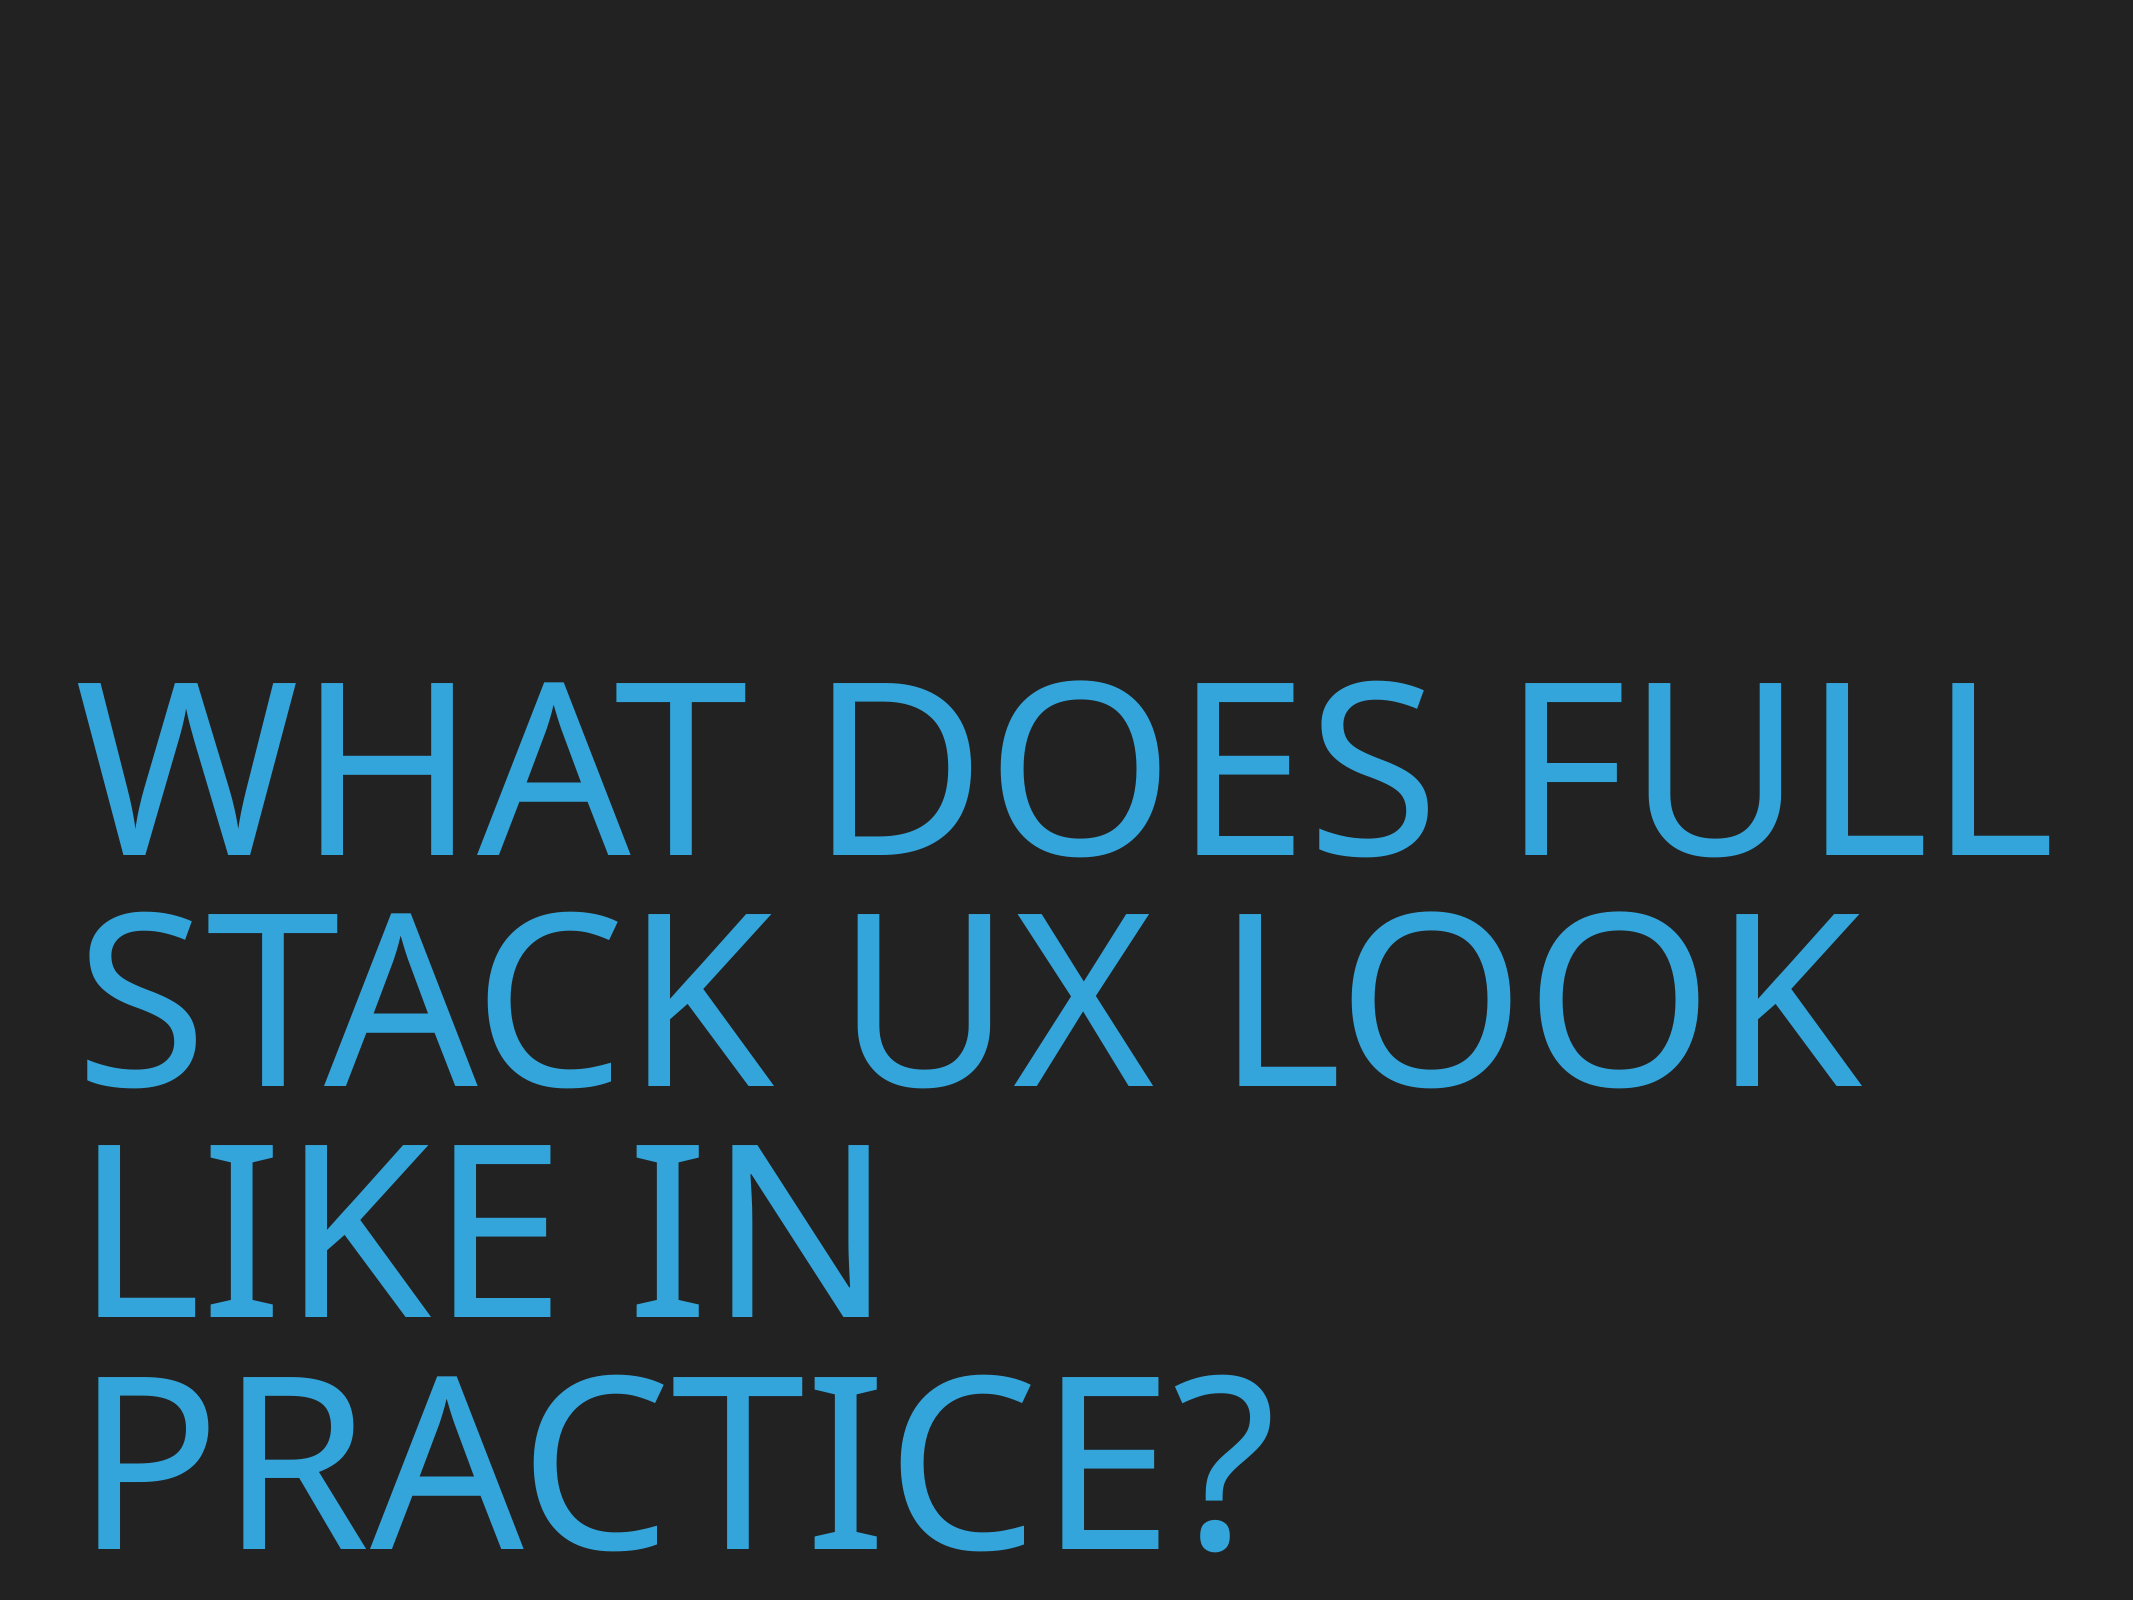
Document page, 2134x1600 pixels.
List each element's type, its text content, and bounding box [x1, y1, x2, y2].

title What does full stack UX look like in practice? [66, 661, 2068, 1405]
